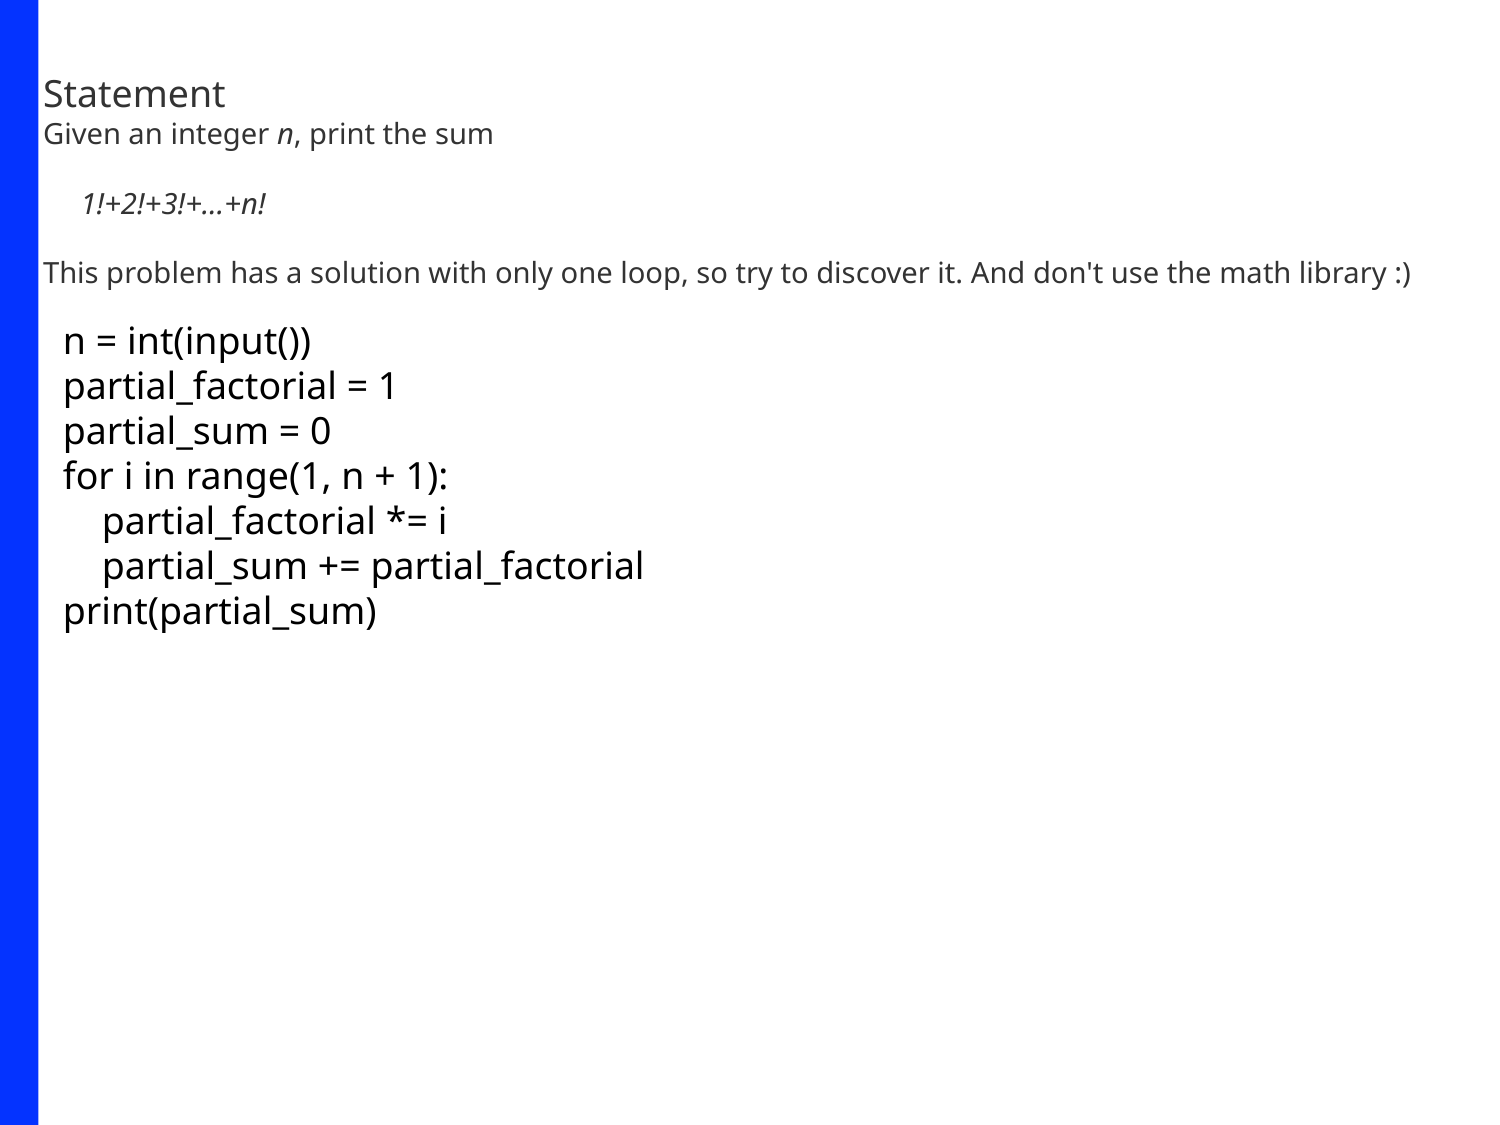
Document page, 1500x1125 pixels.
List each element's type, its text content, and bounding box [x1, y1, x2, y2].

text_box n = int(input()) partial_factorial = 1 partial_sum = 0 for i in range(1, n + 1): partial_factorial *= i partial_sum += partial_factorial print(partial_sum) [55, 309, 653, 640]
text_box Statement Given an integer n, print the sum 1!+2!+3!+...+n! This problem has a solution with only one loop, so try to discover it. And don't use the math library :) [35, 62, 1428, 298]
